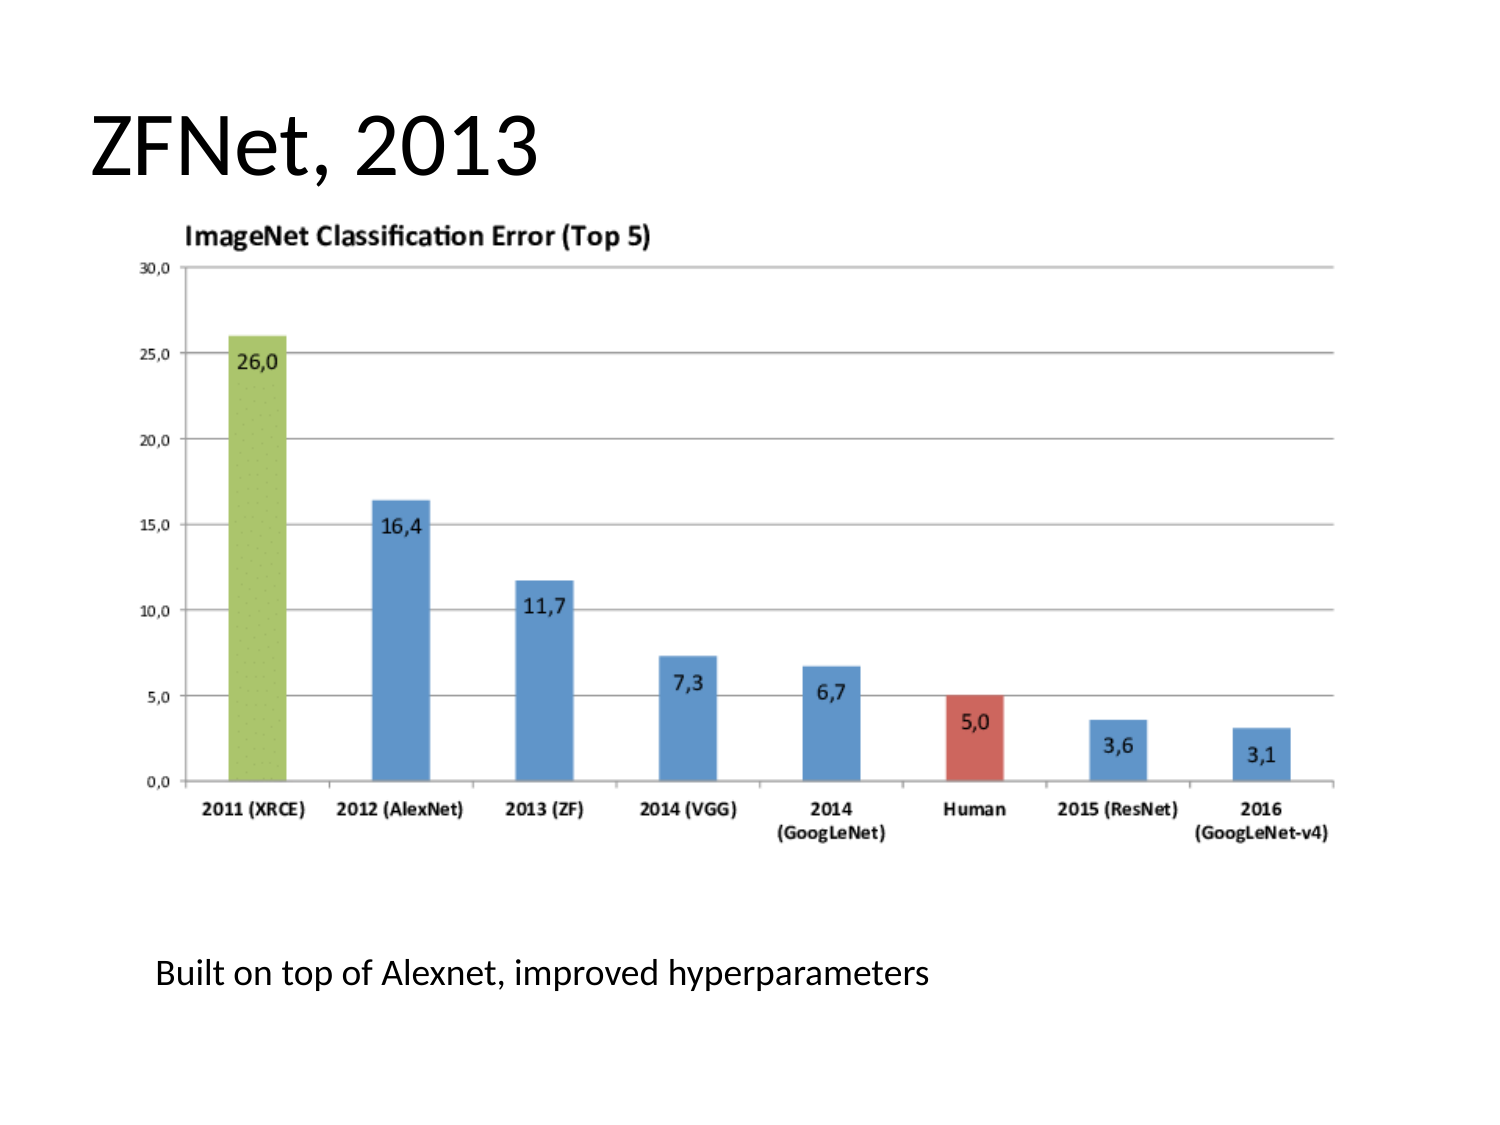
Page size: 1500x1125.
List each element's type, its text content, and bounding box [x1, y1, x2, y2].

picture [135, 219, 1341, 847]
text_box Built on top of Alexnet, improved hyperparameters [140, 940, 946, 1001]
title ZFNet, 2013 [75, 45, 1425, 233]
